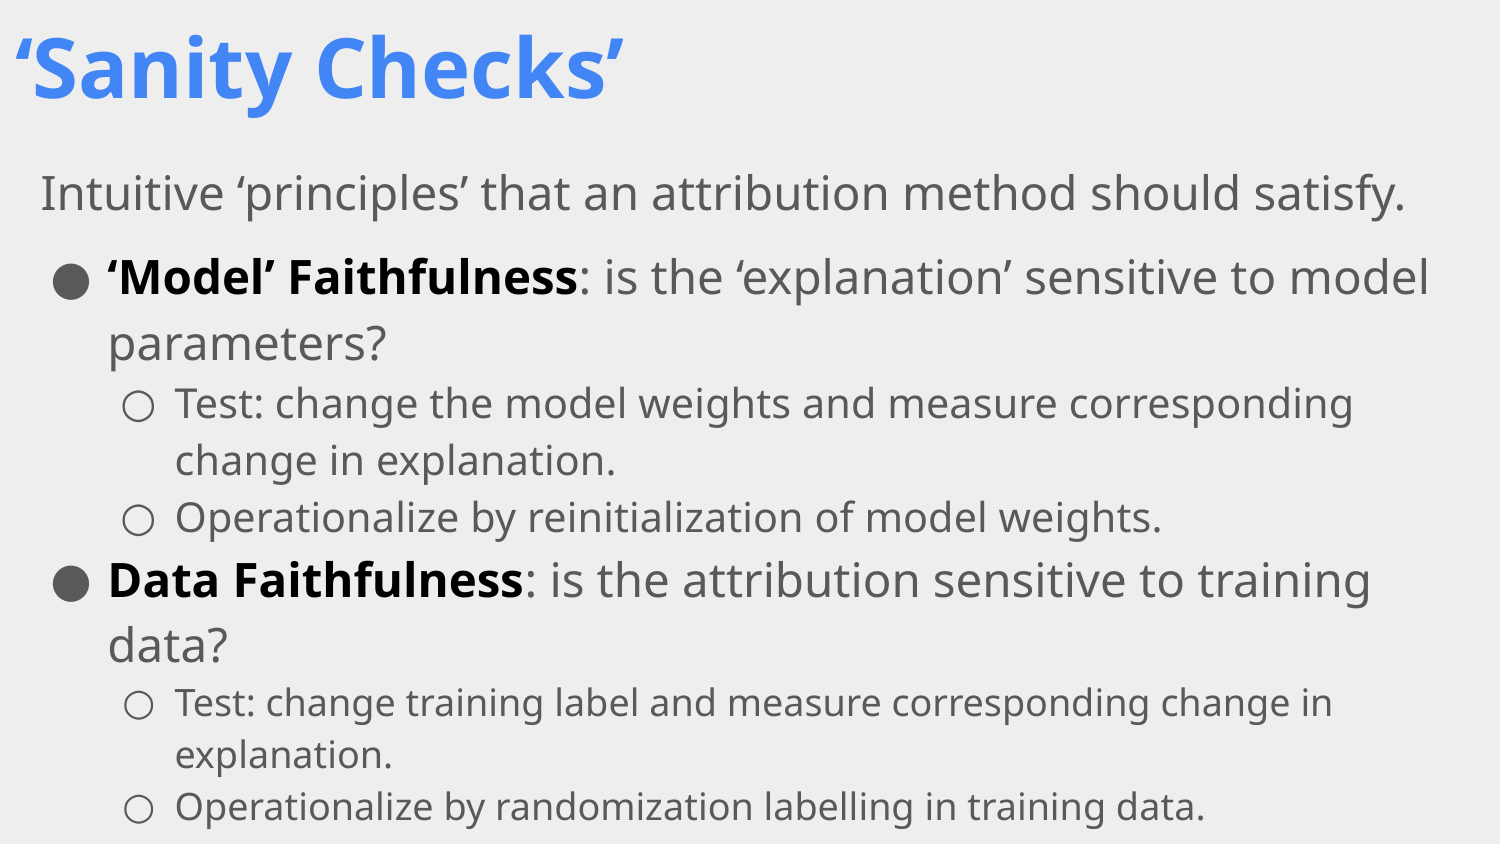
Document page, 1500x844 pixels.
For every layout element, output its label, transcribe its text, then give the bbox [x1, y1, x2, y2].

list Intuitive ‘principles’ that an attribution method should satisfy. ‘Model’ Faithfulness: is the ‘explanation’ sensitive to model parameters? Test: change the model weights and measure corresponding change in explanation. Operationalize by reinitialization of model weights. Data Faithfulness: is the attribution sensitive to training data? Test: change training label and measure corresponding change in explanation. Operationalize by randomization labelling in training data. [25, 139, 1484, 844]
title ‘Sanity Checks’ [0, 0, 1500, 130]
